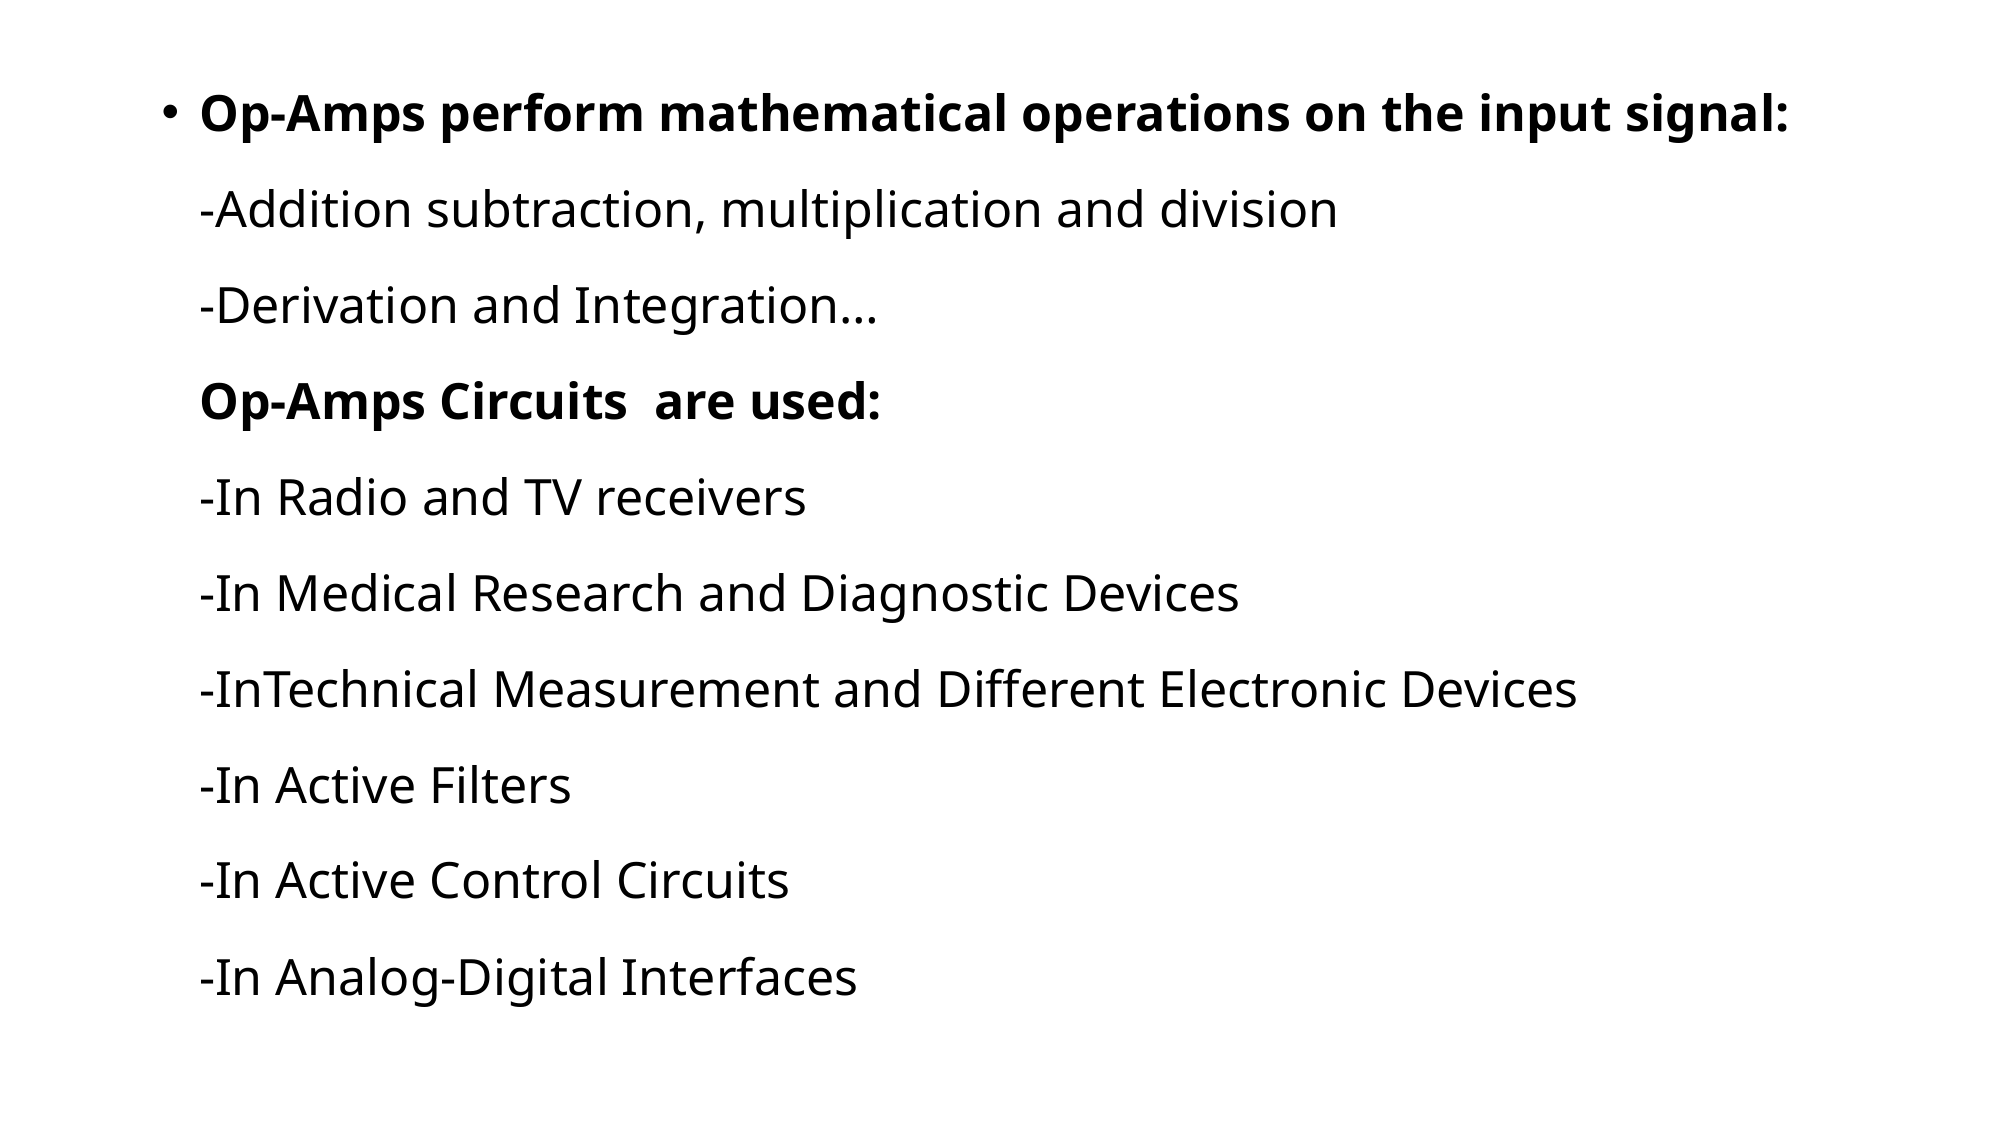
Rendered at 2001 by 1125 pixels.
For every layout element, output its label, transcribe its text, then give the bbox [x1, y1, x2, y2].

list Op-Amps perform mathematical operations on the input signal: -Addition subtraction, multiplication and division -Derivation and Integration… Op-Amps Circuits are used: -In Radio and TV receivers -In Medical Research and Diagnostic Devices -InTechnical Measurement and Different Electronic Devices -In Active Filters -In Active Control Circuits -In Analog-Digital Interfaces [146, 37, 1872, 1070]
